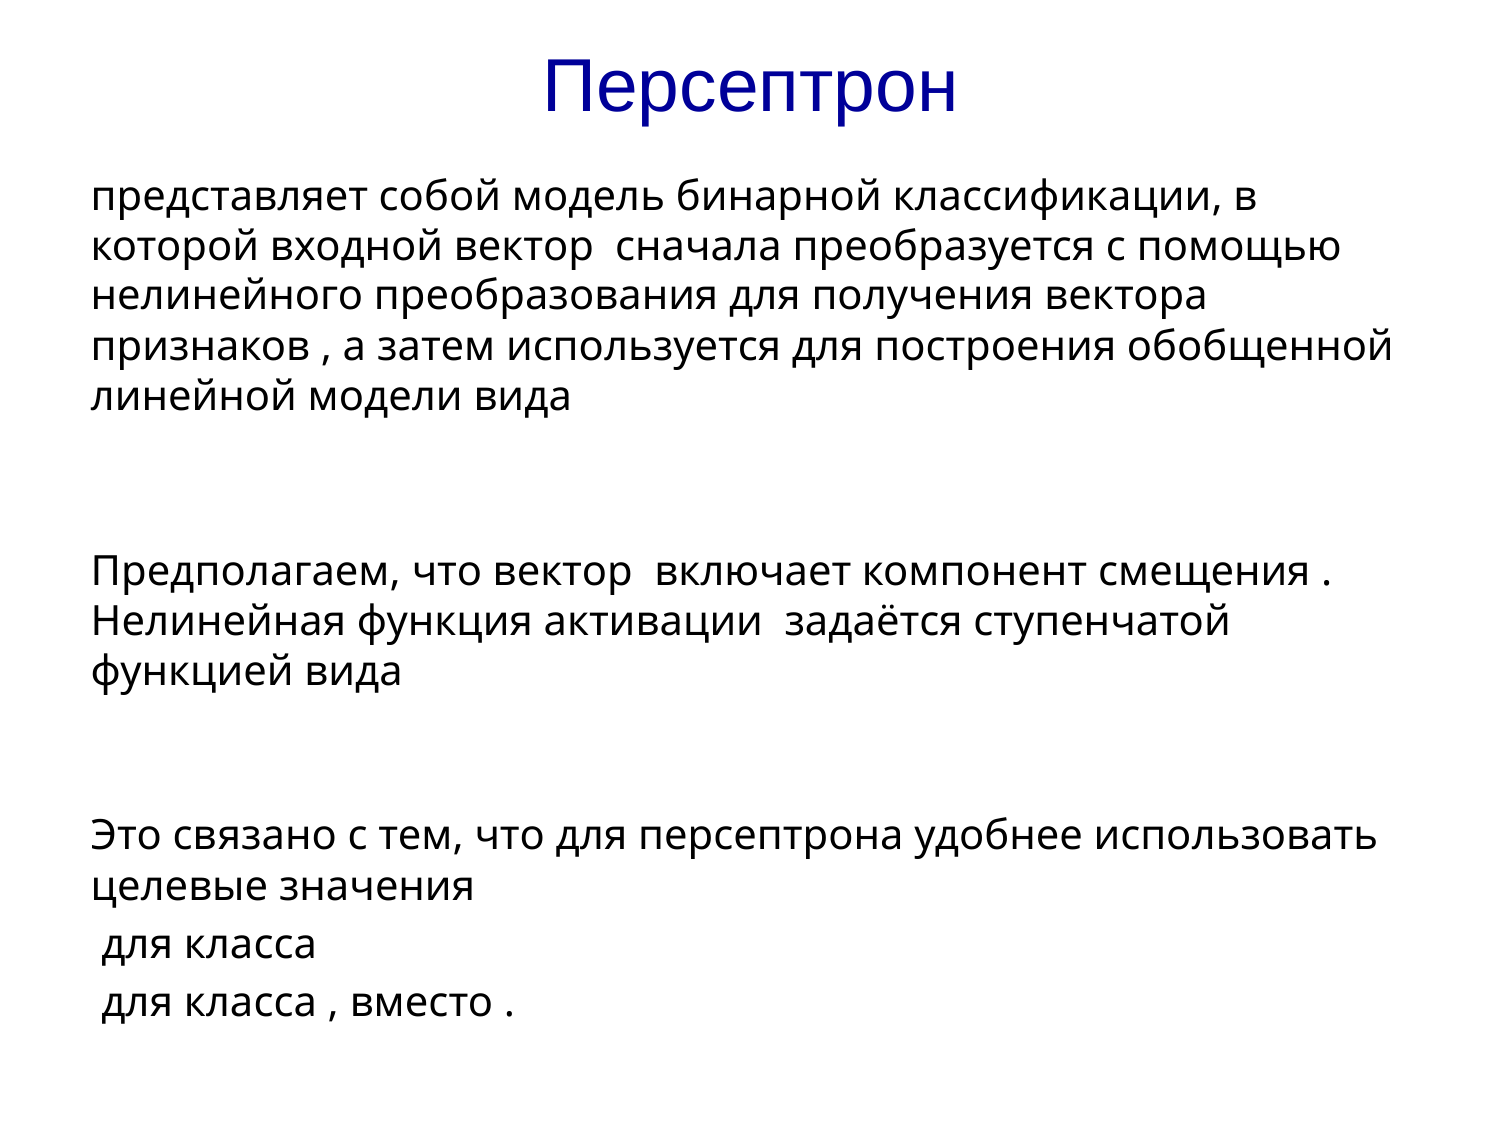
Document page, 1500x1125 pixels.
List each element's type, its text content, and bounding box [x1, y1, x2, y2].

title Персептрон [75, 30, 1426, 133]
